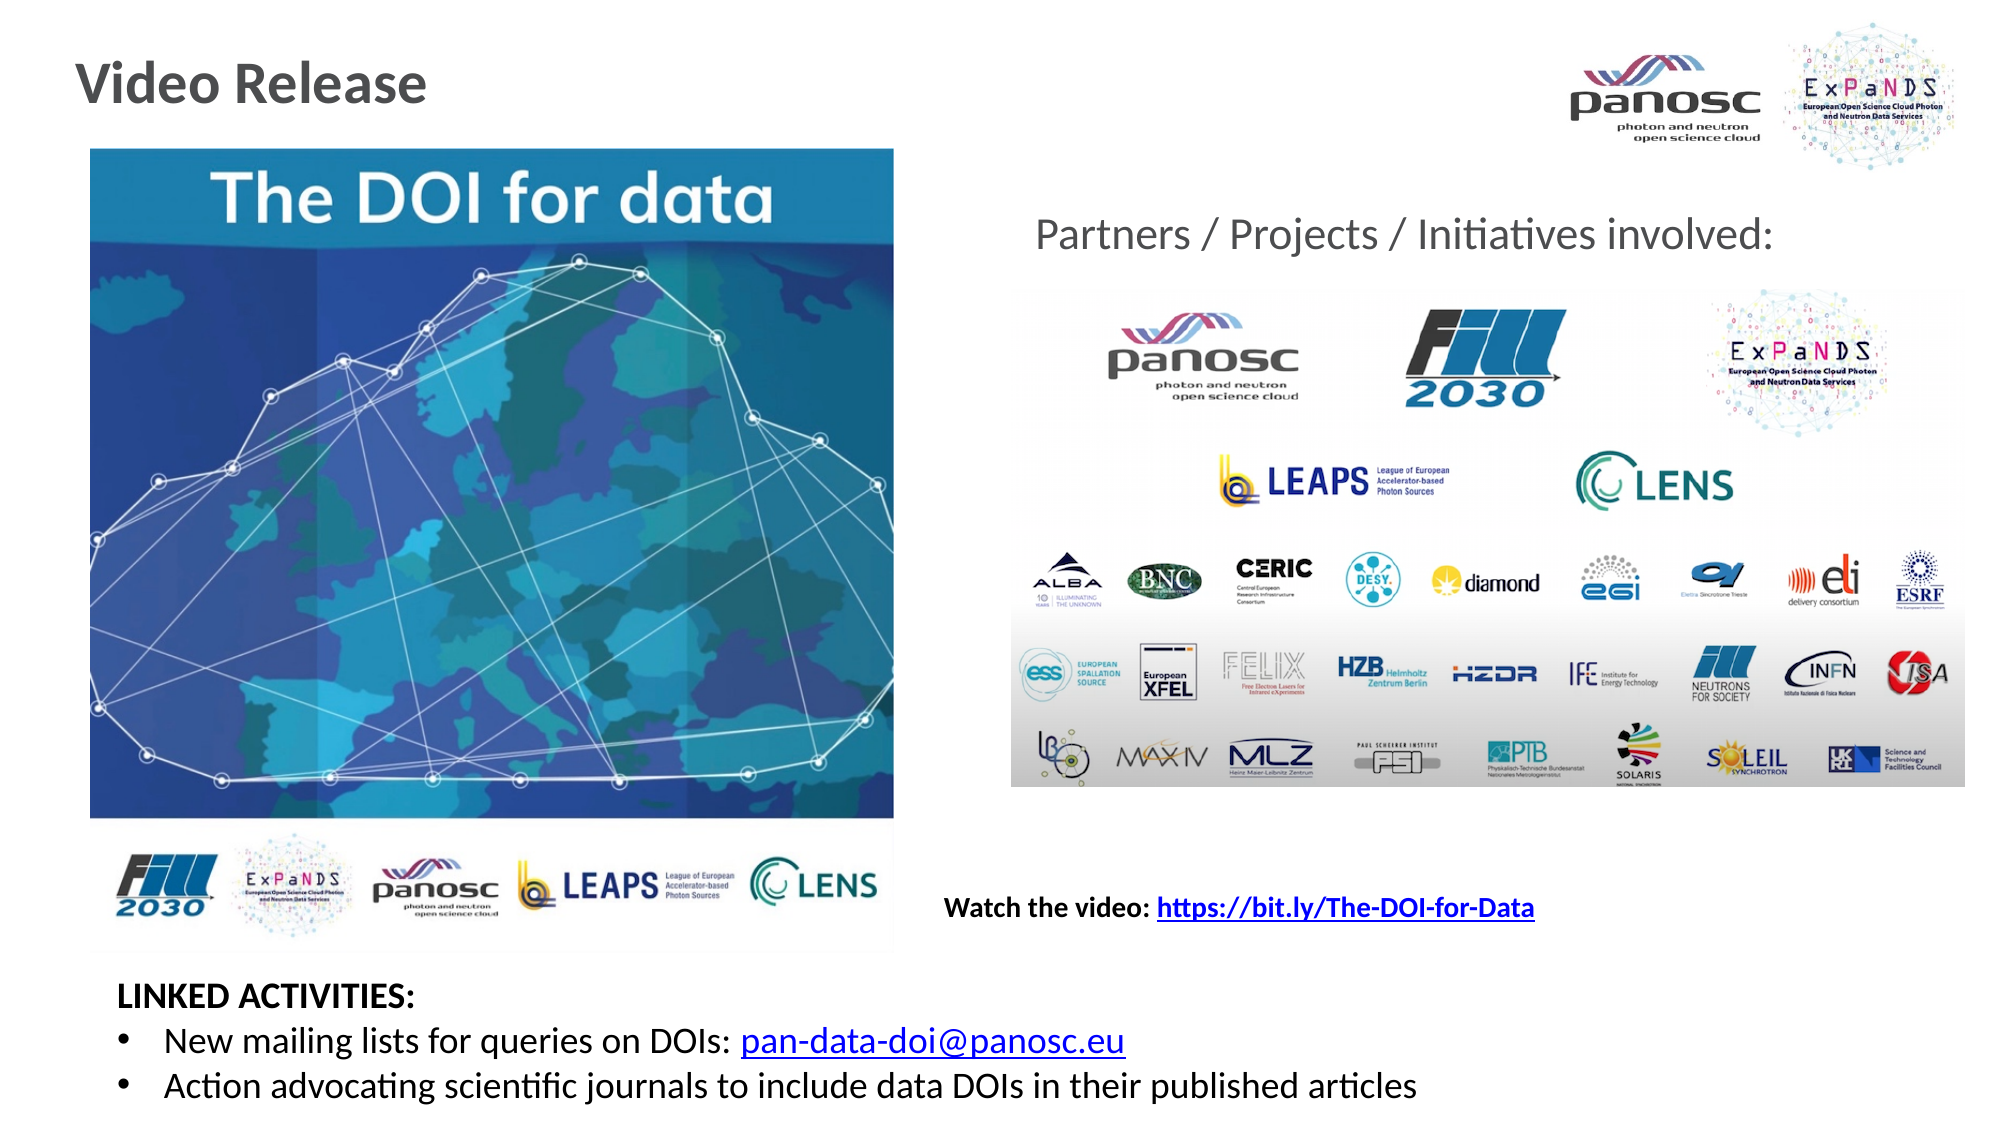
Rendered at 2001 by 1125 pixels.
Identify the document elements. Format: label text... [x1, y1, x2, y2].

picture [1555, 19, 1983, 173]
text_box Partners / Projects / Initiatives involved: [1035, 196, 1863, 268]
picture [1011, 289, 1966, 788]
title Video Release [75, 42, 1497, 116]
text_box LINKED ACTIVITIES: New mailing lists for queries on DOIs: pan-data-doi@panosc.eu Action advocating scientific journals to include data DOIs in their published articles [102, 964, 1839, 1114]
text_box Watch the video: https://bit.ly/The-DOI-for-Data [929, 881, 1567, 932]
picture [90, 148, 894, 953]
